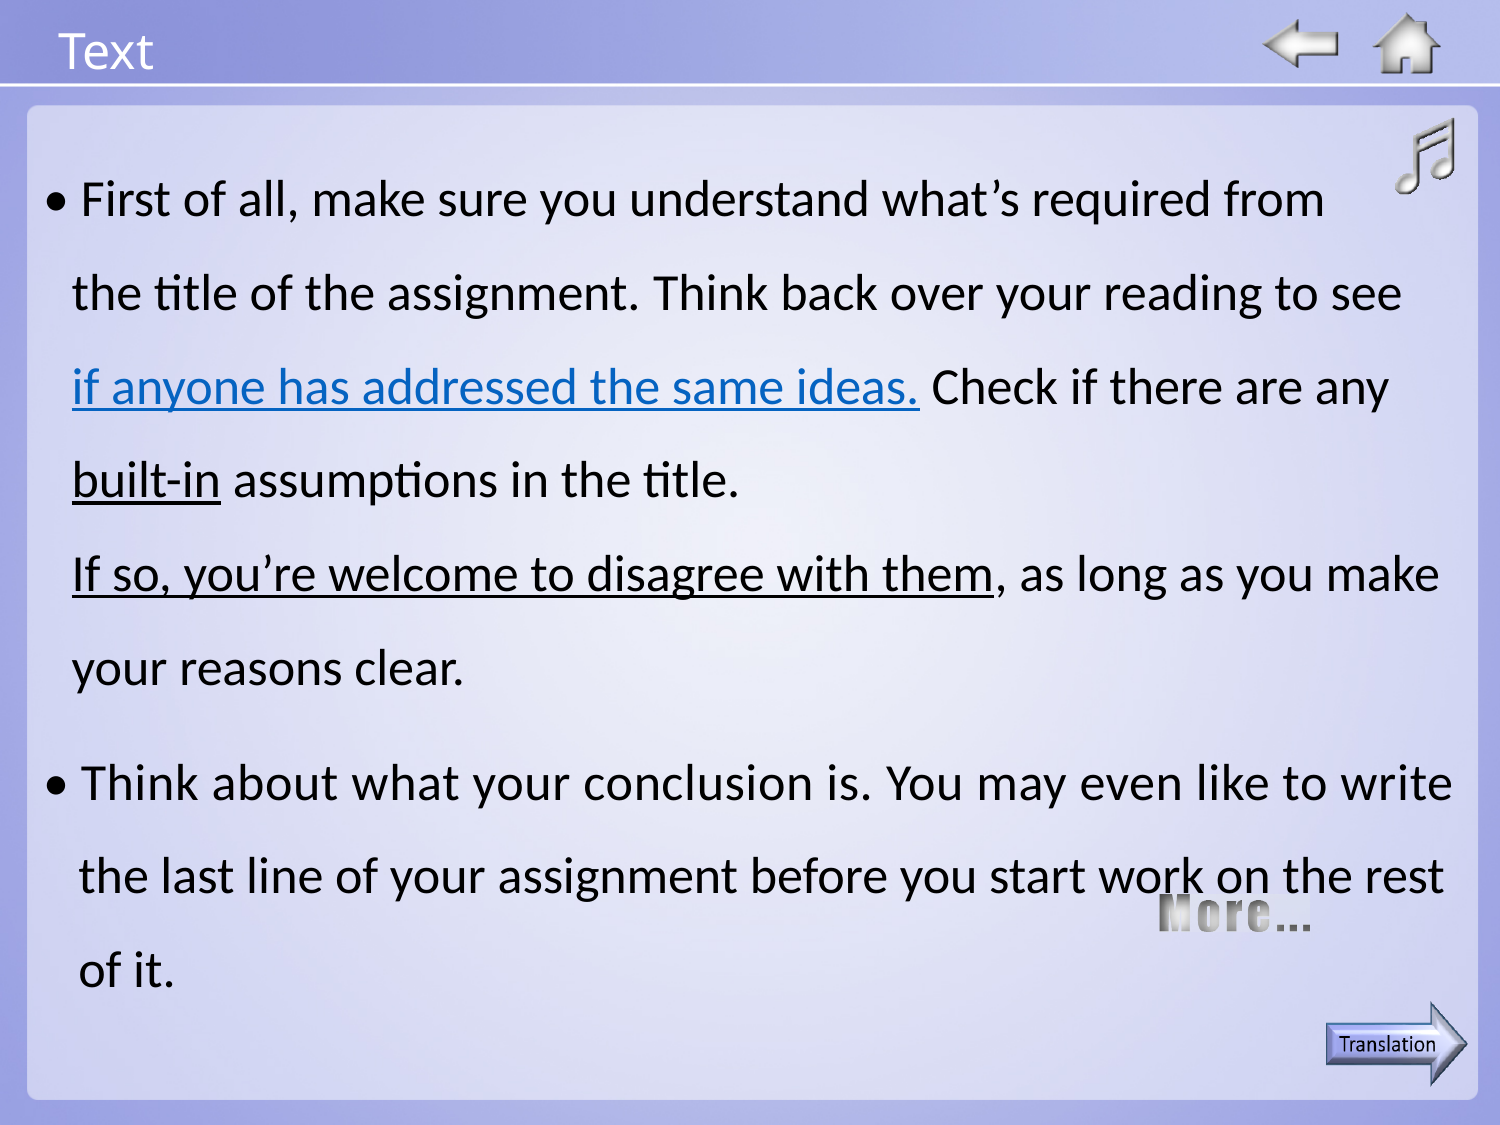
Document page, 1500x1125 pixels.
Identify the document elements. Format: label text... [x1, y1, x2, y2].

text_box Text [43, 11, 170, 87]
picture [0, 0, 1500, 1125]
list • First of all, make sure you understand what’s required from the title of the assignment. Think back over your reading to see if anyone has addressed the same ideas. Check if there are any built-in assumptions in the title. If so, you’re welcome to disagree with them, as long as you make your reasons clear. • Think about what your conclusion is. You may even like to write the last line of your assignment before you start work on the rest of it. [27, 125, 1478, 1104]
